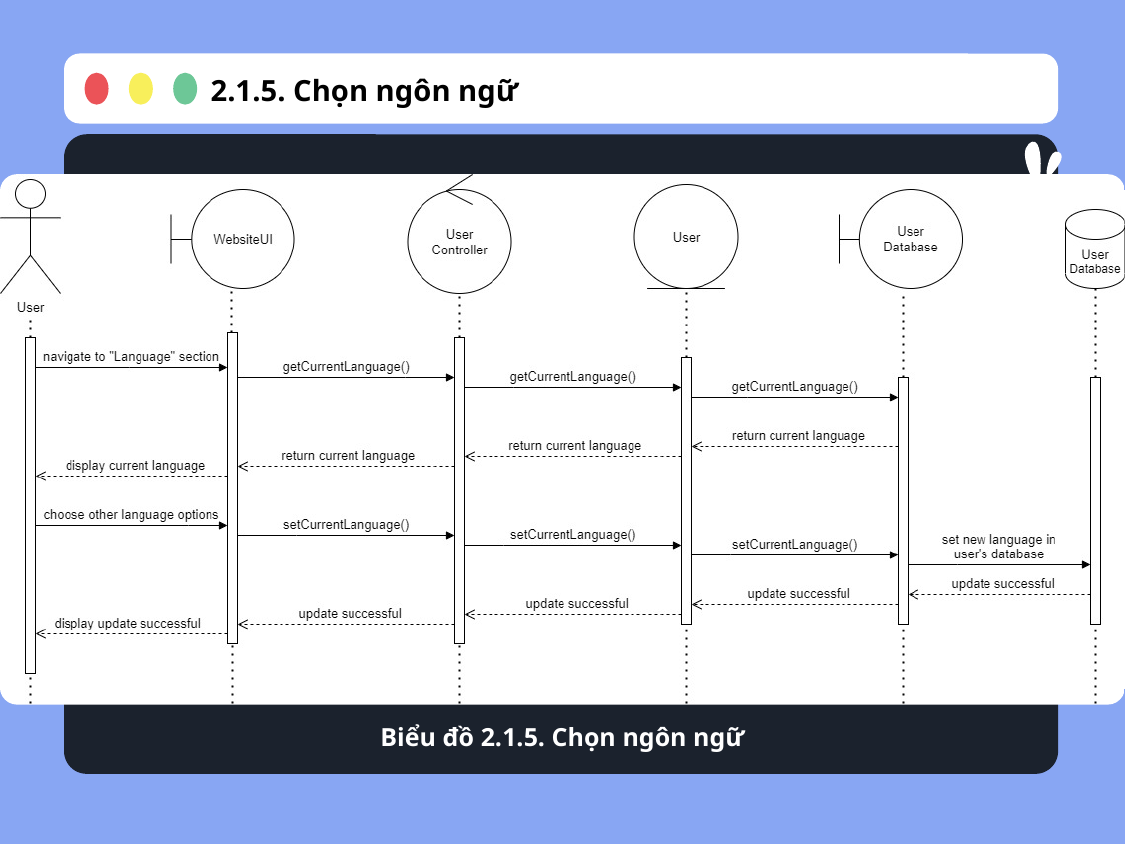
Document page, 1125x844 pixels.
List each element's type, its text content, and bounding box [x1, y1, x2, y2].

text_box Biểu đồ 2.1.5. Chọn ngôn ngữ [69, 714, 1056, 789]
picture [0, 173, 1125, 705]
text_box 2.1.5. Chọn ngôn ngữ [195, 64, 1052, 115]
